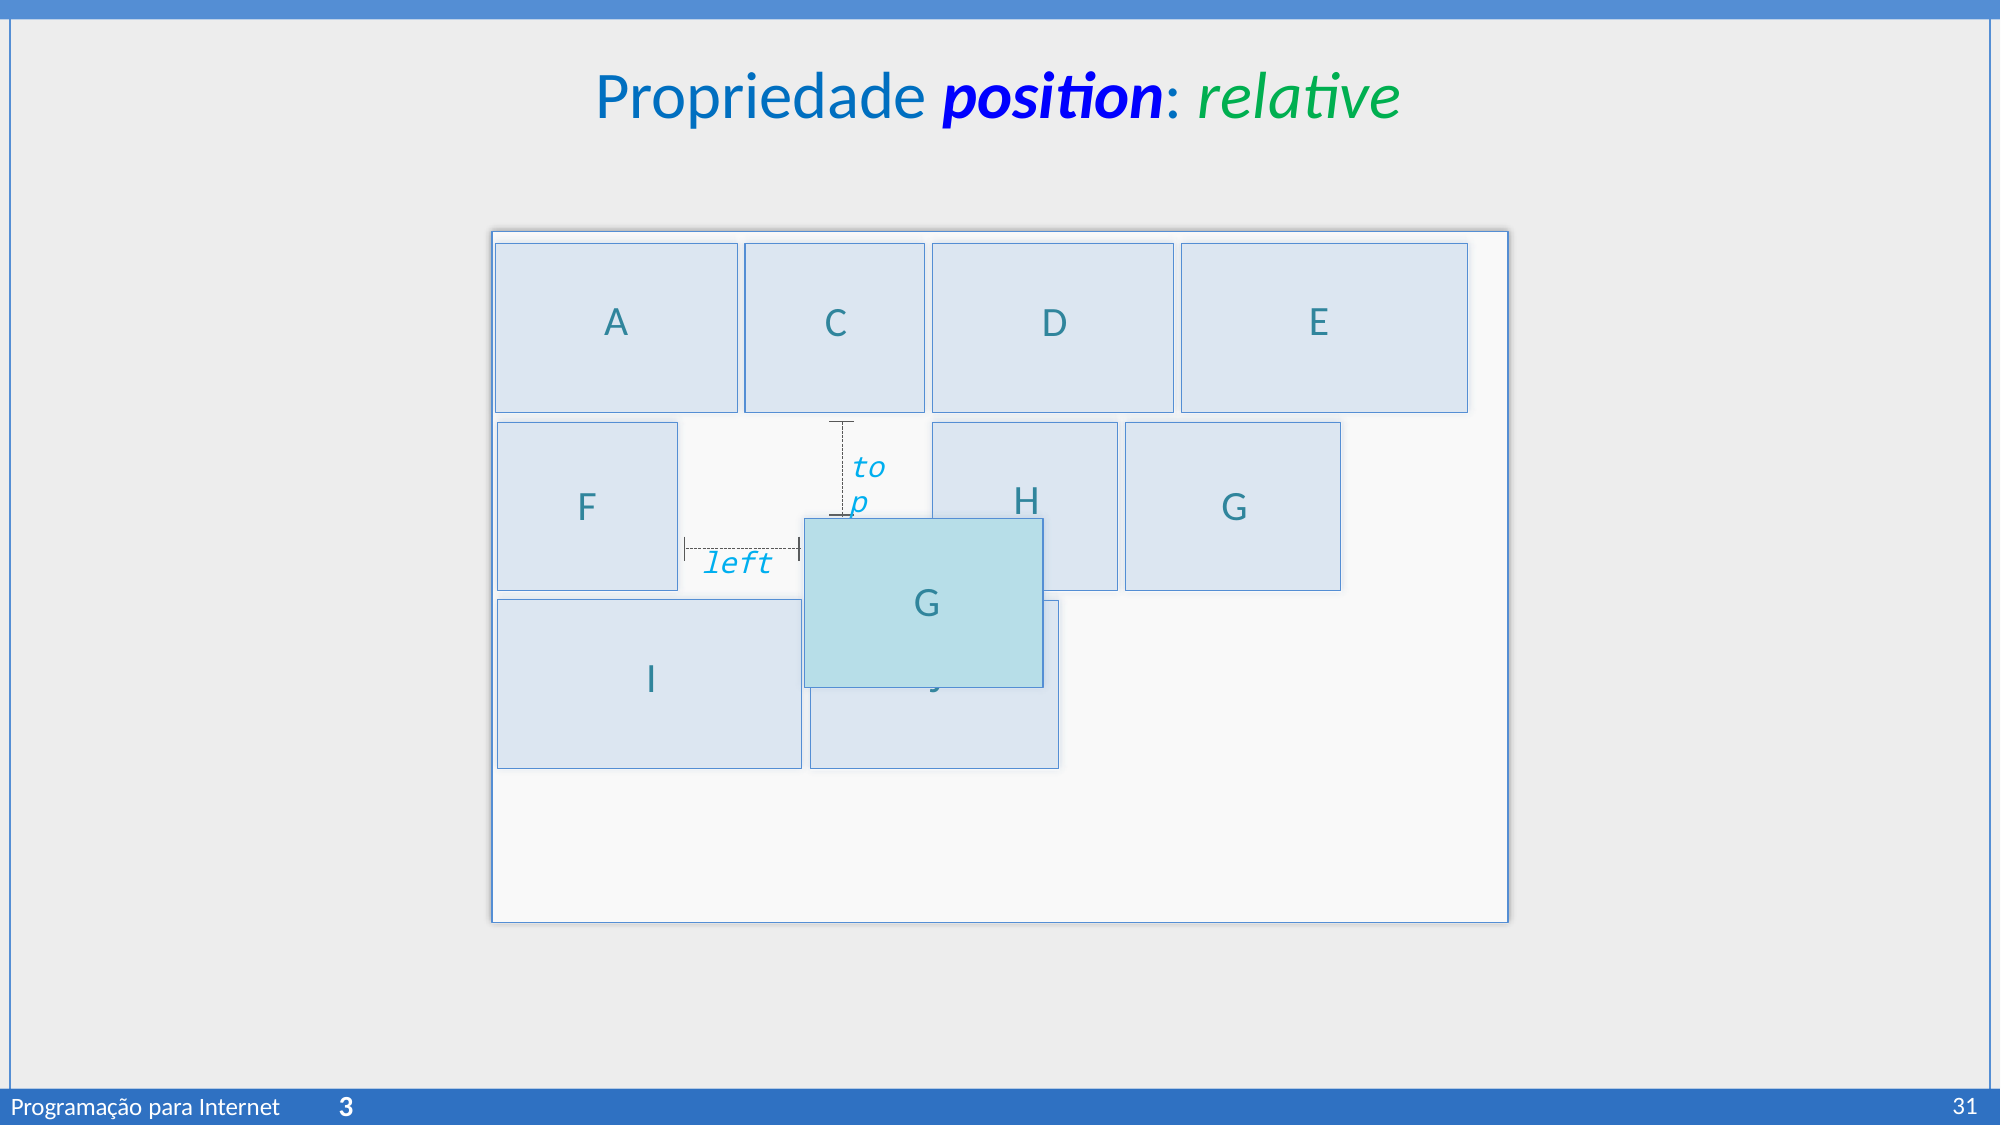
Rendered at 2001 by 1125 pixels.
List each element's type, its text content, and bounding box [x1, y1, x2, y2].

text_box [733, 232, 919, 424]
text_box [1133, 410, 1352, 602]
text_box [1182, 231, 1479, 423]
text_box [920, 232, 1185, 424]
text_box 3 [336, 1091, 356, 1122]
title Propriedade position: relative [593, 49, 1407, 218]
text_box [920, 431, 1129, 602]
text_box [792, 506, 1054, 698]
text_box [486, 588, 1070, 780]
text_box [480, 220, 1519, 934]
slide_number 31 [1946, 1093, 1985, 1125]
slide_number Programação para Internet [8, 1094, 287, 1125]
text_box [684, 420, 856, 563]
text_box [486, 410, 689, 587]
